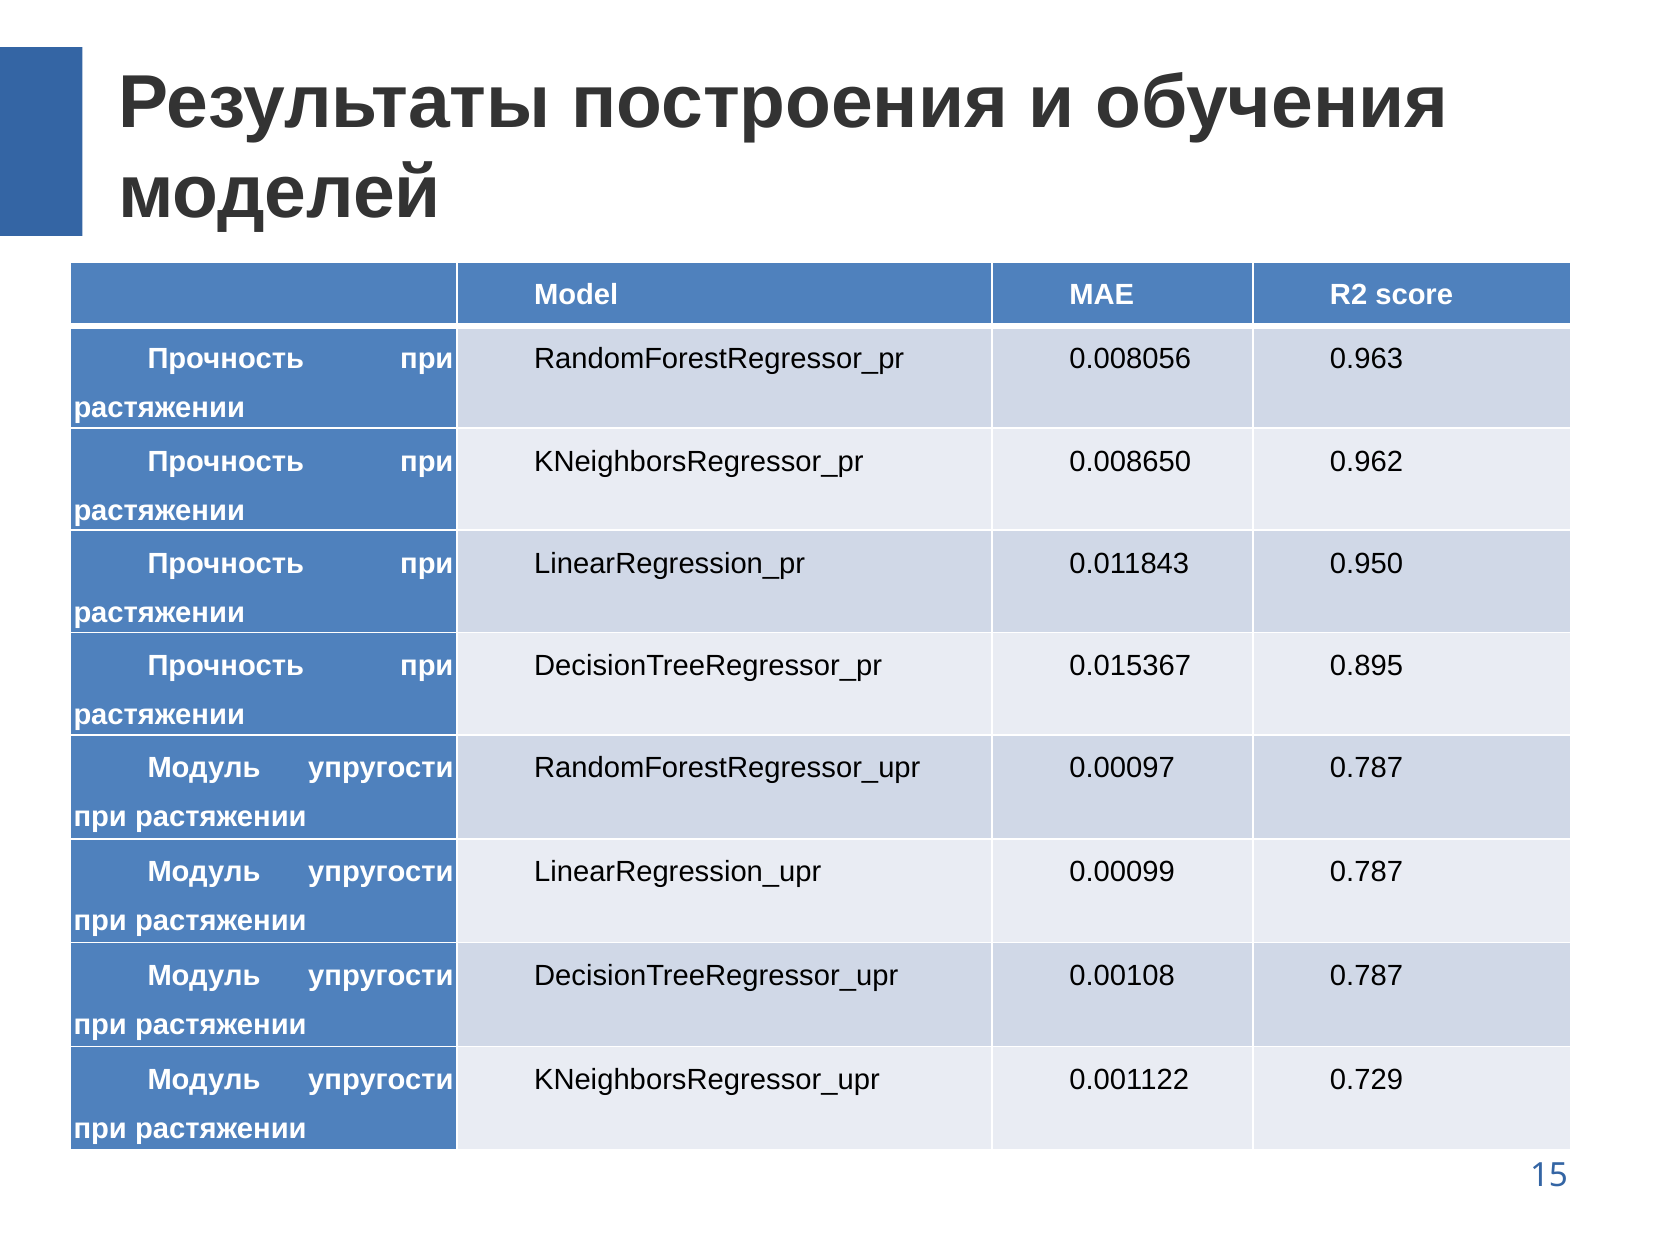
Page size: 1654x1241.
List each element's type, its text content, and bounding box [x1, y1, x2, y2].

table_header R2 score [1254, 263, 1570, 323]
table_cell 0.950 [1254, 531, 1570, 632]
table_cell 0.011843 [993, 531, 1252, 632]
text_box Результаты построения и обучения моделей [118, 49, 1571, 236]
table_cell 0.00097 [993, 736, 1252, 838]
table_cell Модуль упругости при растяжении [71, 943, 456, 1046]
table_cell Модуль упругости при растяжении [71, 736, 456, 838]
table_cell 0.787 [1254, 840, 1570, 942]
table_cell Прочность при растяжении [71, 429, 456, 529]
table_cell 0.787 [1254, 736, 1570, 838]
table_cell DecisionTreeRegressor_pr [458, 633, 991, 734]
table_cell 0.00108 [993, 943, 1252, 1046]
table_cell 0.015367 [993, 633, 1252, 734]
table_cell 0.729 [1254, 1047, 1570, 1149]
table_cell Прочность при растяжении [71, 531, 456, 632]
table_cell 0.001122 [993, 1047, 1252, 1149]
table_cell Модуль упругости при растяжении [71, 1047, 456, 1149]
table_cell LinearRegression_pr [458, 531, 991, 632]
table_cell 0.962 [1254, 429, 1570, 529]
table_cell KNeighborsRegressor_upr [458, 1047, 991, 1149]
table_cell RandomForestRegressor_upr [458, 736, 991, 838]
table_header MAE [993, 263, 1252, 323]
table_cell 0.00099 [993, 840, 1252, 942]
table_cell LinearRegression_upr [458, 840, 991, 942]
table_cell 0.008056 [993, 329, 1252, 427]
table_cell DecisionTreeRegressor_upr [458, 943, 991, 1046]
table_cell 0.963 [1254, 329, 1570, 427]
table_header [71, 263, 456, 323]
table_header Model [458, 263, 991, 323]
table_cell Прочность при растяжении [71, 633, 456, 734]
table_cell Прочность при растяжении [71, 329, 456, 427]
table_cell 0.008650 [993, 429, 1252, 529]
table_cell KNeighborsRegressor_pr [458, 429, 991, 529]
table_cell 0.787 [1254, 943, 1570, 1046]
table_cell Модуль упругости при растяжении [71, 840, 456, 942]
table_cell 0.895 [1254, 633, 1570, 734]
table_cell RandomForestRegressor_pr [458, 329, 991, 427]
